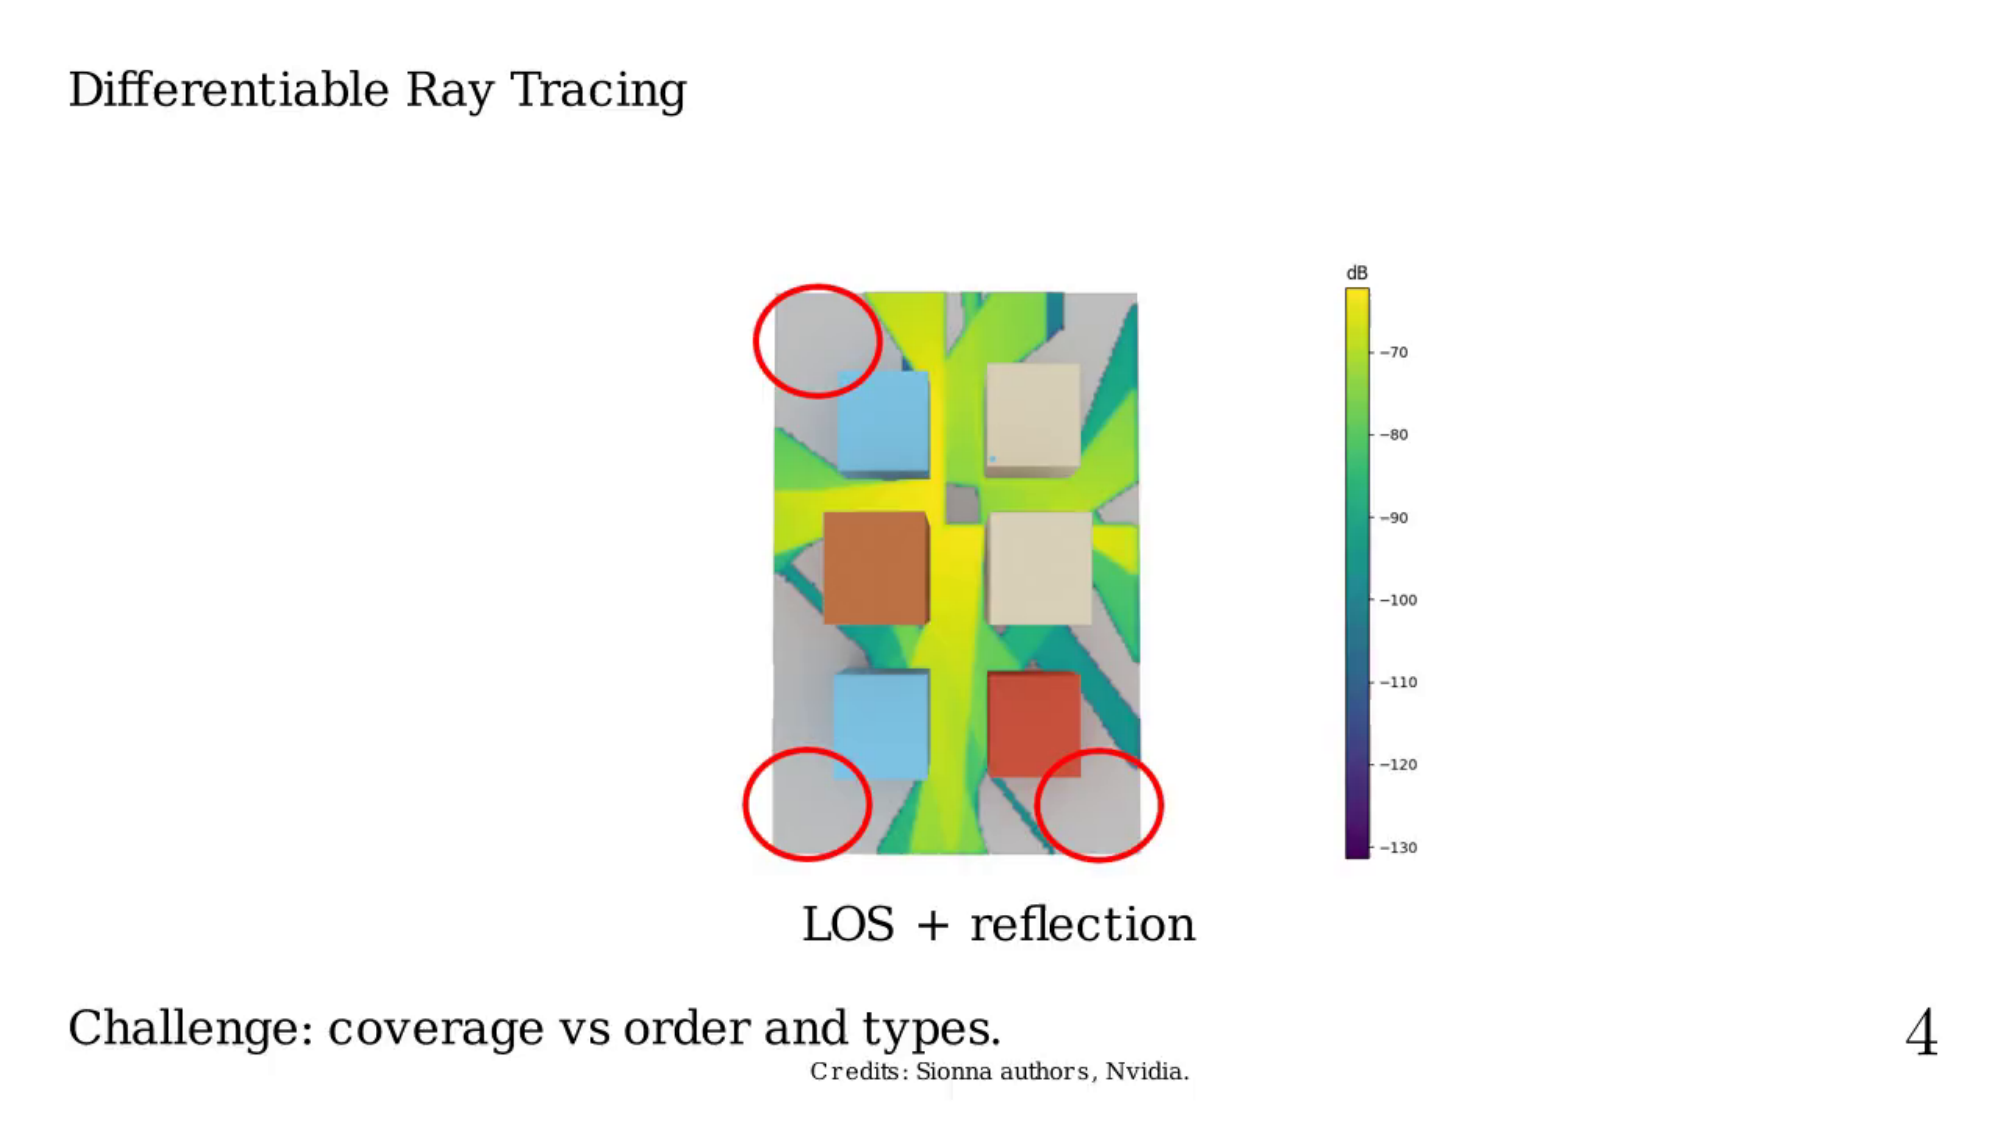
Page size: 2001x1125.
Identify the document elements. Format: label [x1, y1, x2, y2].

text_box [0, 0, 2000, 1125]
